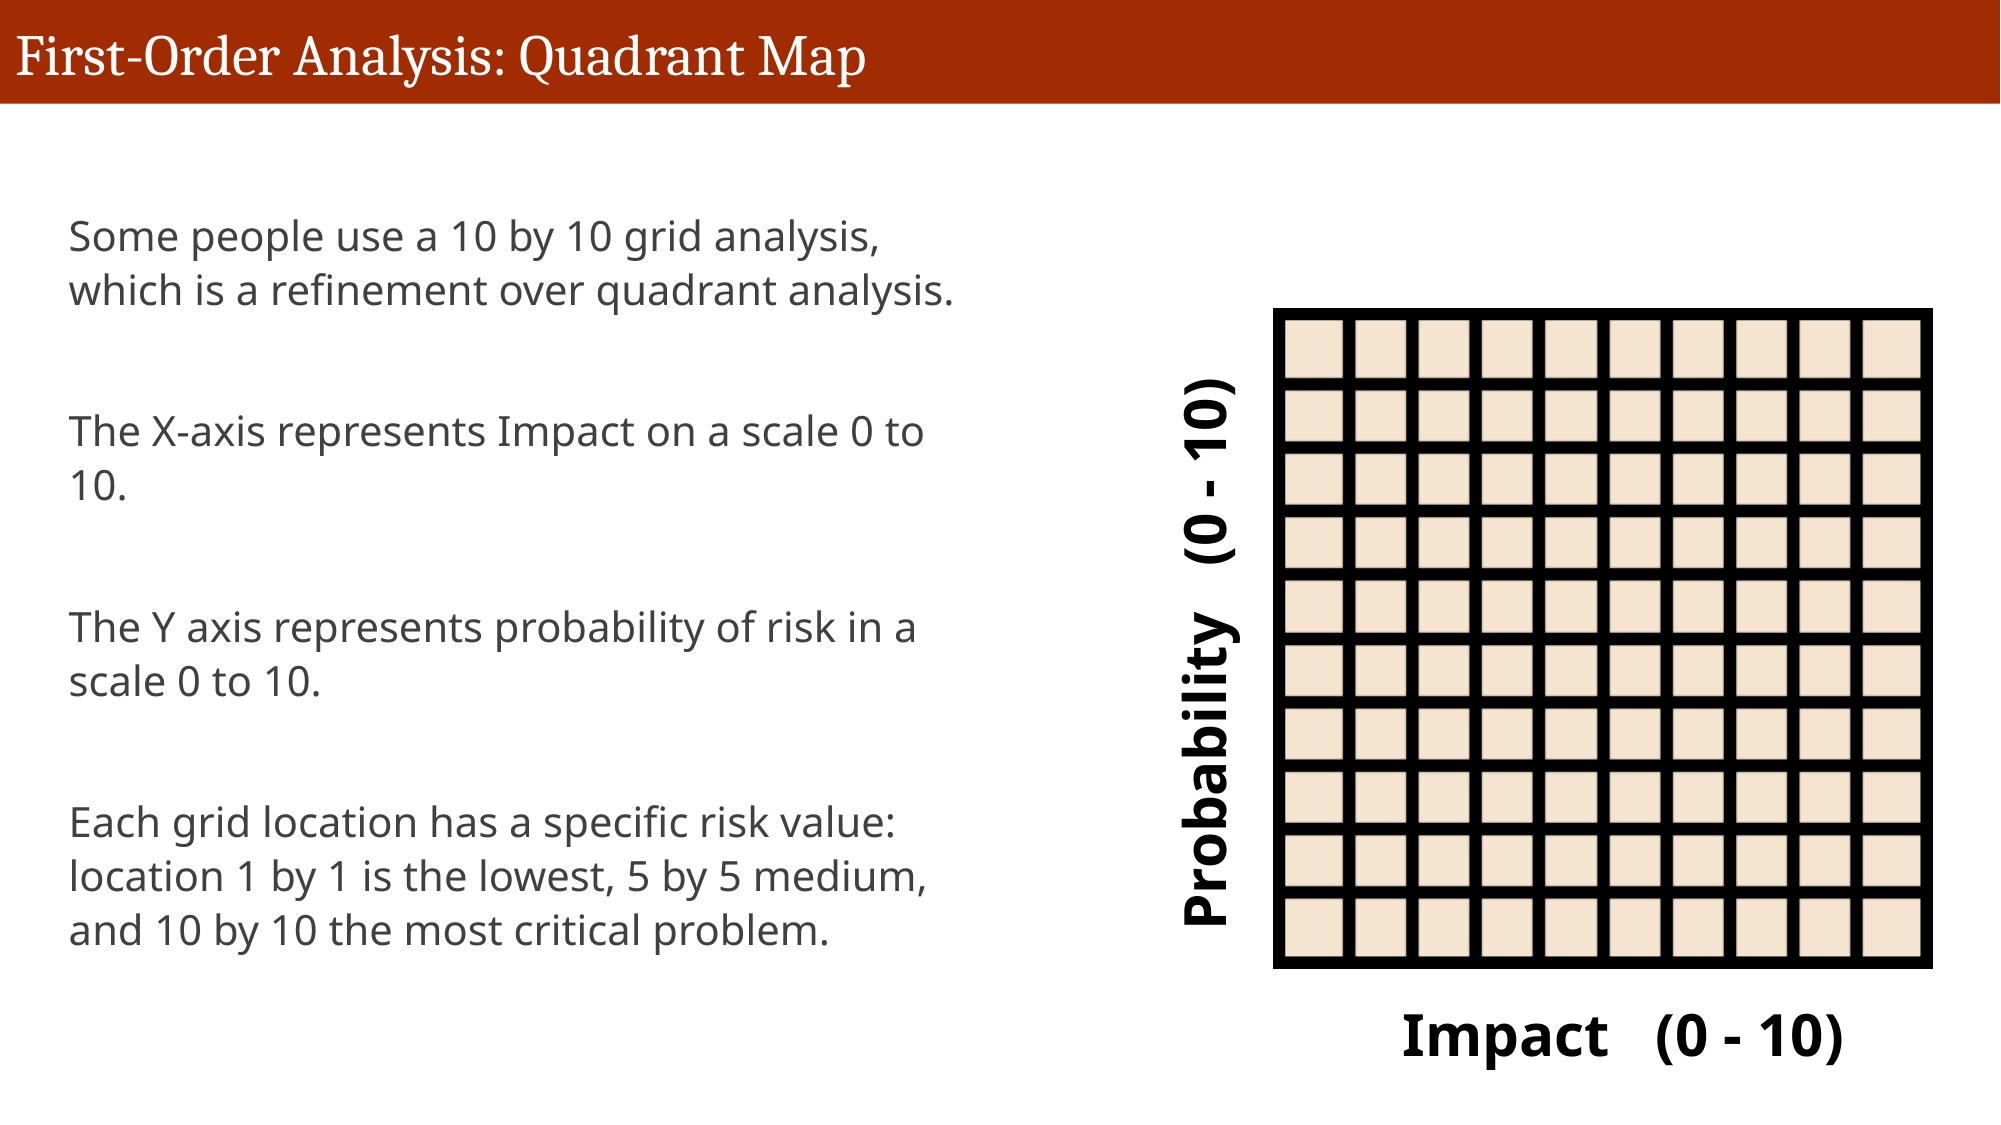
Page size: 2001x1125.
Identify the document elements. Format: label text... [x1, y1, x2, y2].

list Some people use a 10 by 10 grid analysis, which is a refinement over quadrant analysis. The X-axis represents Impact on a scale 0 to 10. The Y axis represents probability of risk in a scale 0 to 10. Each grid location has a specific risk value: location 1 by 1 is the lowest, 5 by 5 medium, and 10 by 10 the most critical problem. [53, 198, 988, 841]
text_box Impact (0 - 10) [1387, 990, 1894, 1076]
picture [1273, 308, 1933, 969]
title First-Order Analysis: Quadrant Map [0, 0, 2000, 104]
text_box Probability (0 - 10) [1160, 331, 1246, 946]
